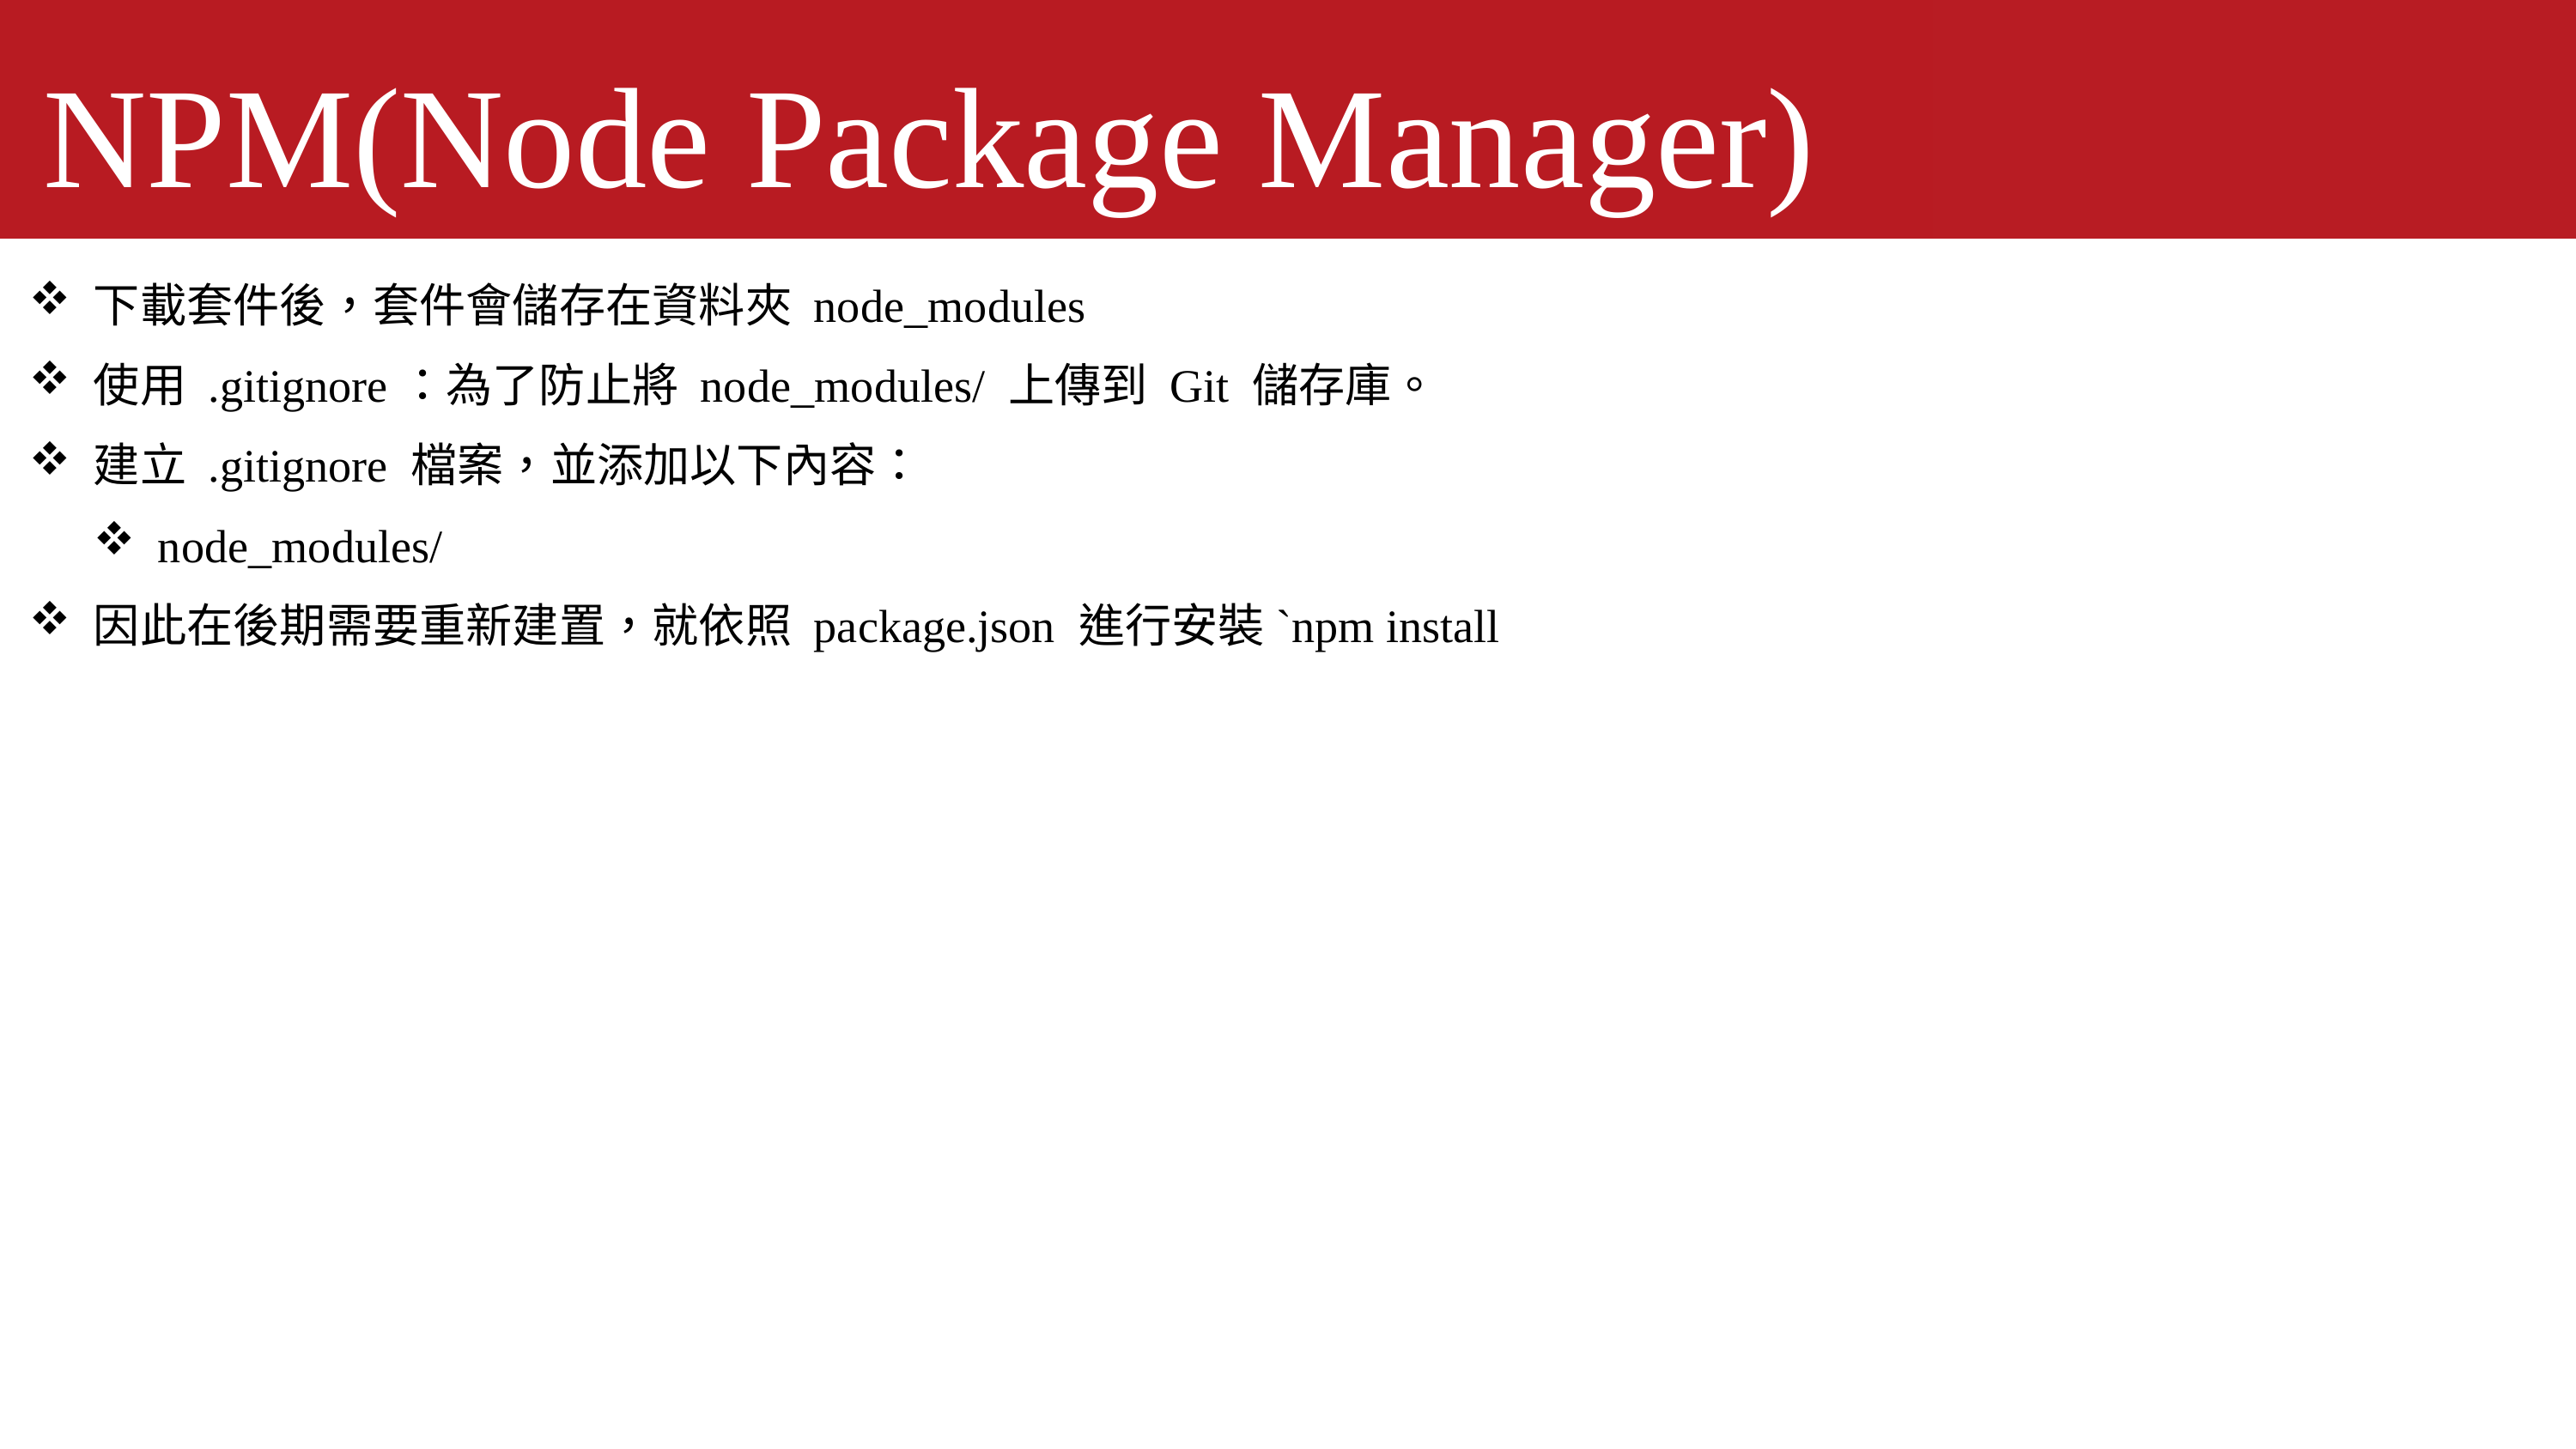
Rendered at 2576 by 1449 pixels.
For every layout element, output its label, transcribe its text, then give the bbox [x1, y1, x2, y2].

text_box 下載套件後，套件會儲存在資料夾 node_modules 使用 .gitignore：為了防止將 node_modules/ 上傳到 Git 儲存庫。 建立 .gitignore 檔案，並添加以下內容： node_modules/ 因此在後期需要重新建置，就依照 package.json 進行安裝`npm install [28, 251, 2544, 652]
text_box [0, 0, 2576, 239]
